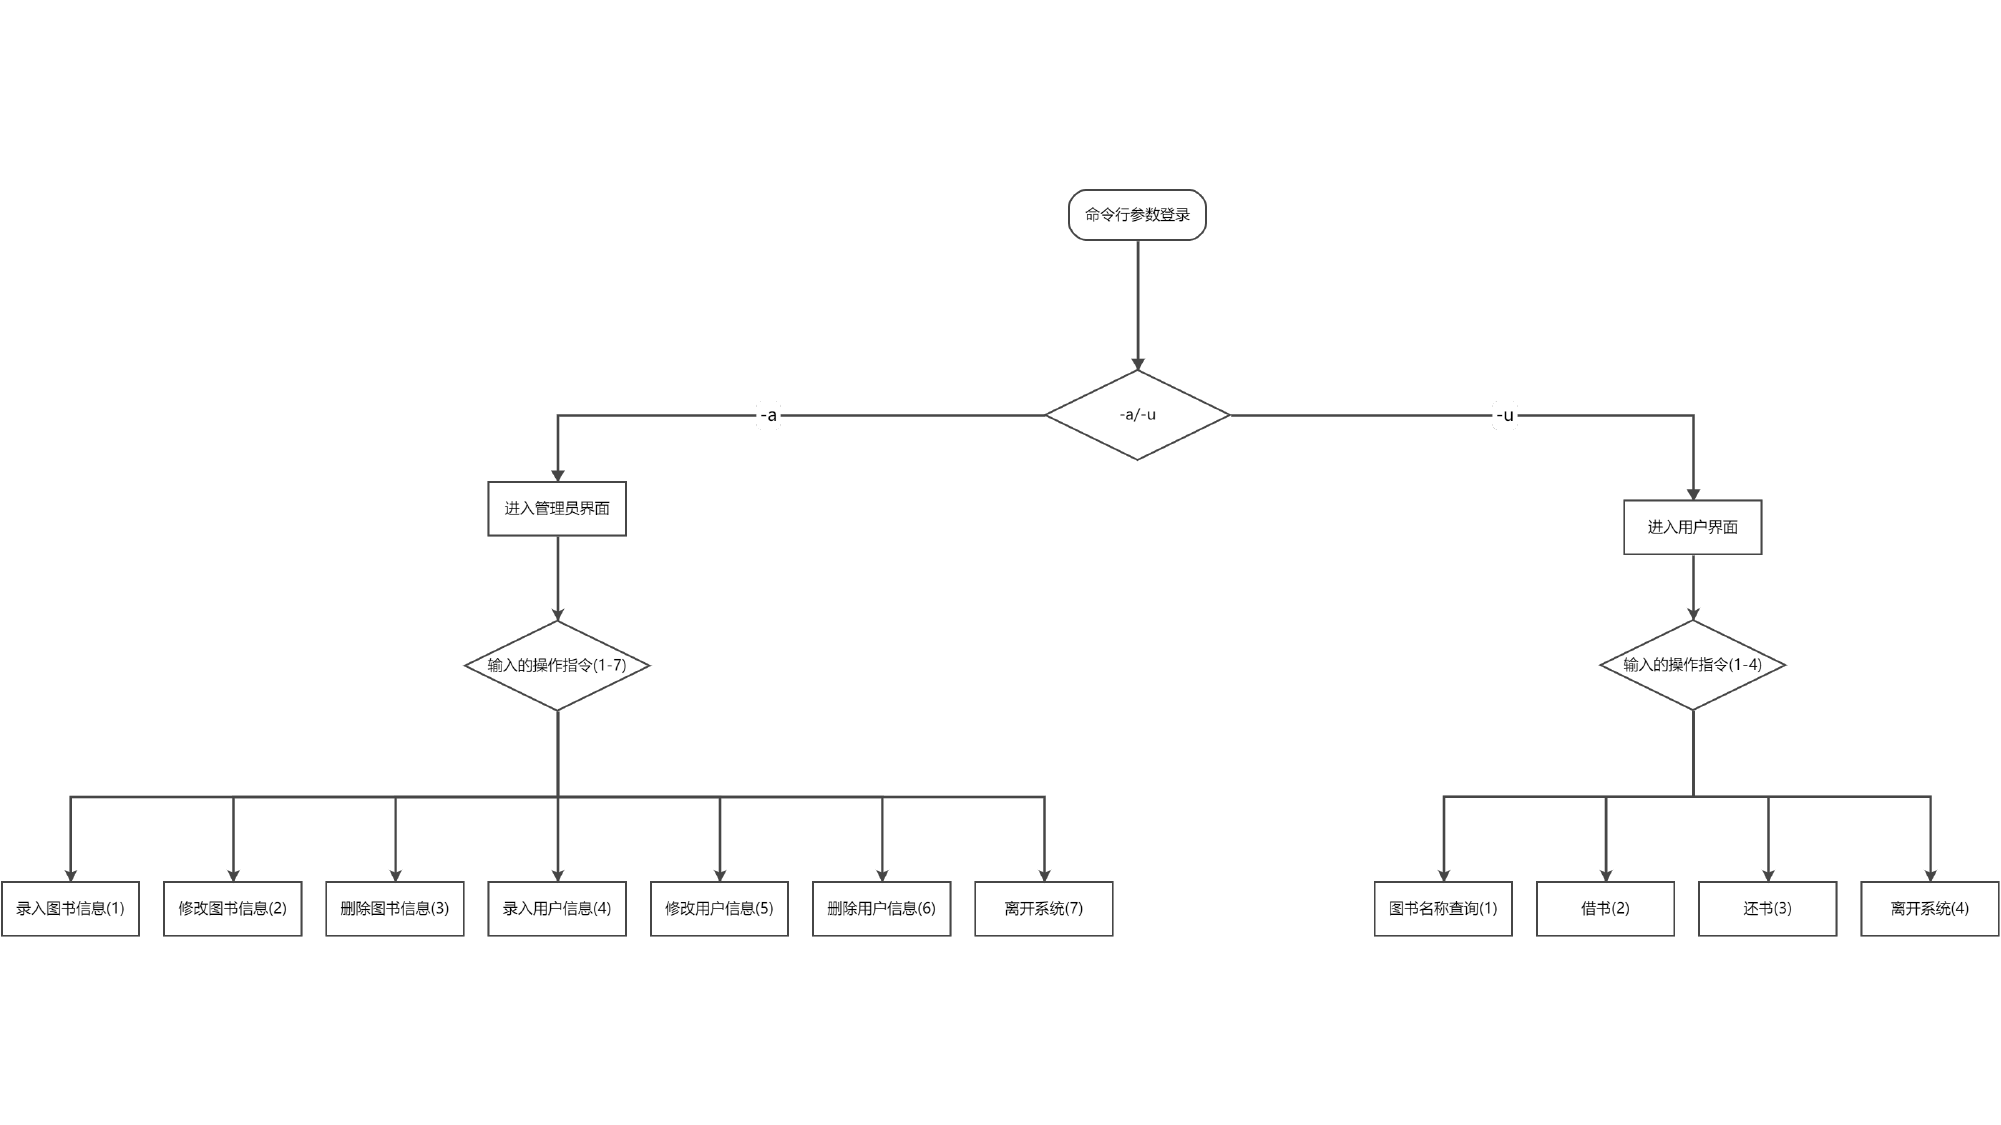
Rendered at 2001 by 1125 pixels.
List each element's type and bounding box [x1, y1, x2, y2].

picture [0, 188, 2000, 937]
